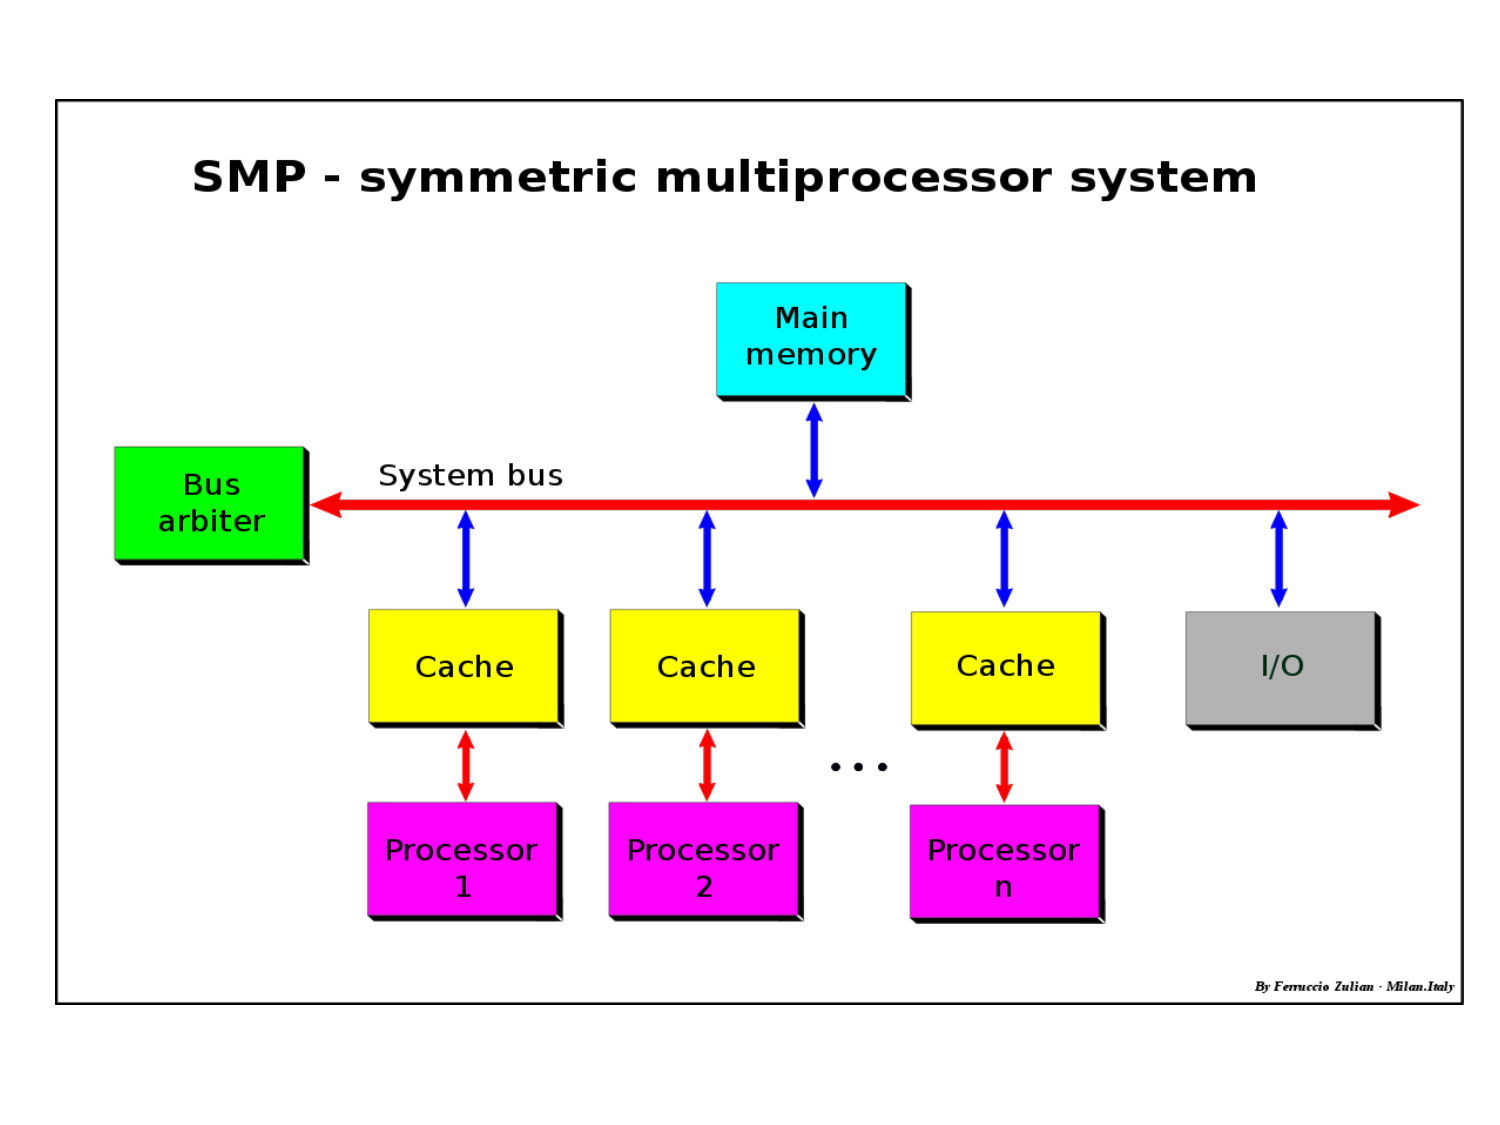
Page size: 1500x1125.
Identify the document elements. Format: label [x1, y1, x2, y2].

list [55, 99, 1465, 1006]
